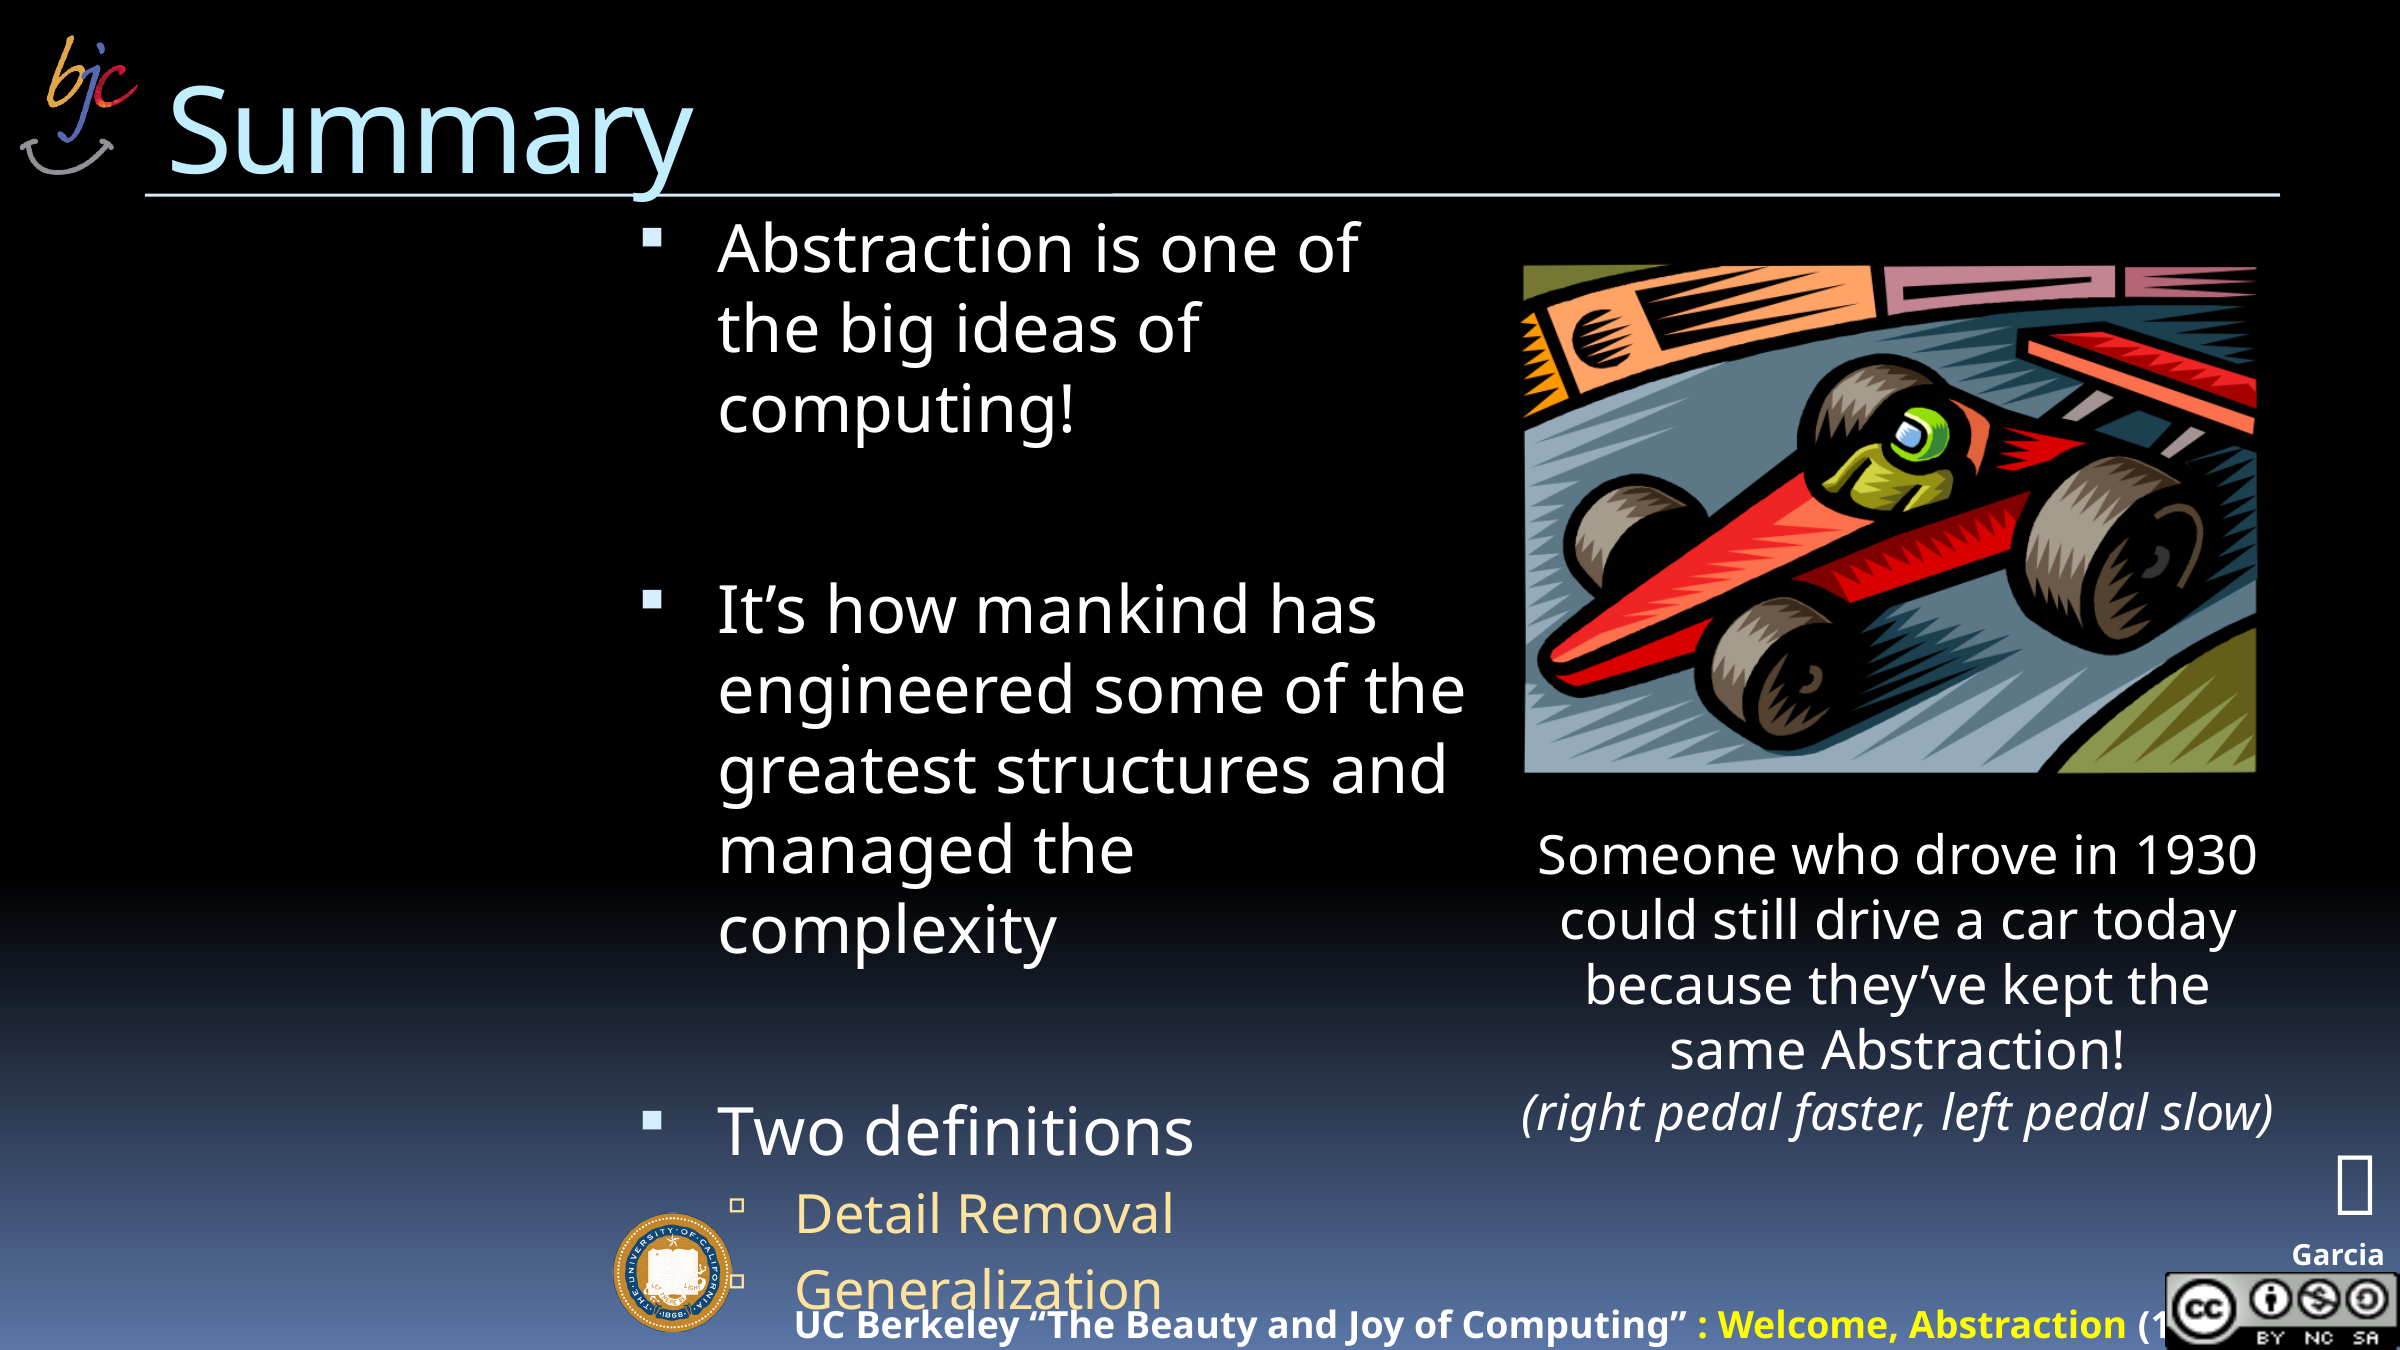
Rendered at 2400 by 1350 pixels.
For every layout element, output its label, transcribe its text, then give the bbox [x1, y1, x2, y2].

picture [1506, 236, 2288, 805]
picture [19, 35, 138, 175]
text_box  [2274, 1125, 2400, 1240]
picture [2165, 1272, 2400, 1350]
text_box Someone who drove in 1930 could still drive a car today because they’ve kept the same Abstraction! (right pedal faster, left pedal slow) [1499, 811, 2297, 1152]
picture [612, 1240, 733, 1333]
list Abstraction is one of the big ideas of computing! It’s how mankind has engineered some of the greatest structures and managed the complexity Two definitions Detail Removal Generalization [599, 194, 1501, 1240]
title Summary [144, 41, 2288, 192]
